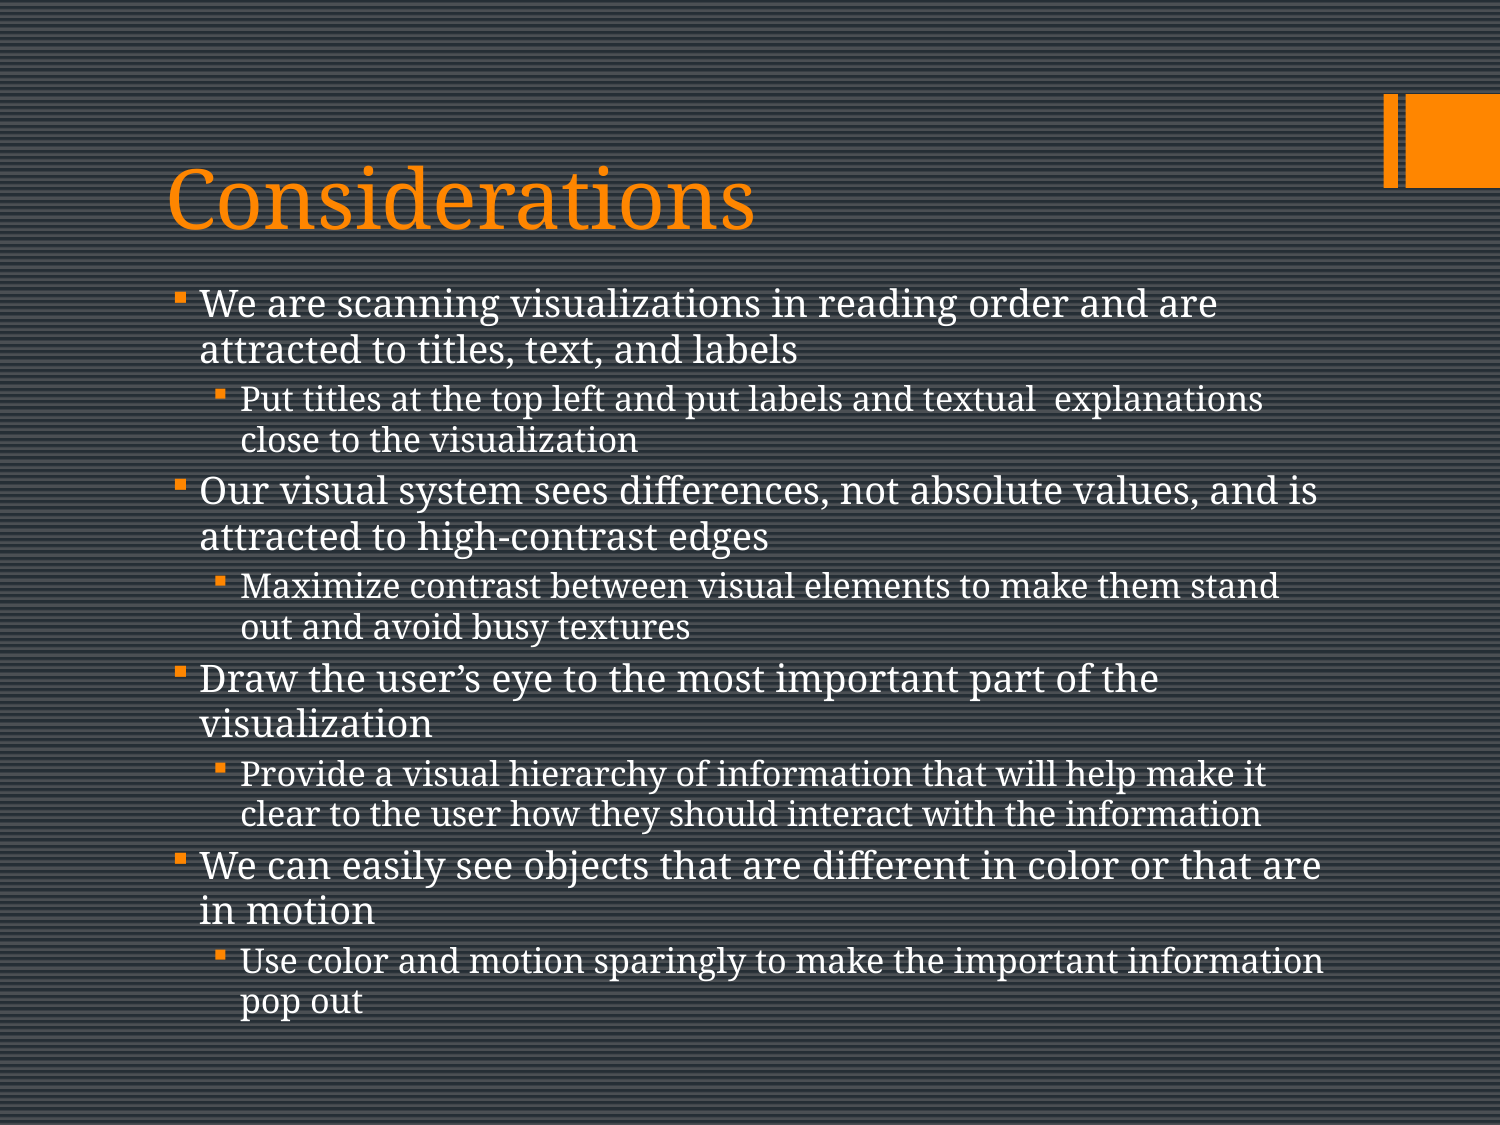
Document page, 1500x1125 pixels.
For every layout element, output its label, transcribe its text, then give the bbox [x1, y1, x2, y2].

list We are scanning visualizations in reading order and are attracted to titles, text, and labels Put titles at the top left and put labels and textual explanations close to the visualization Our visual system sees differences, not absolute values, and is attracted to high-contrast edges Maximize contrast between visual elements to make them stand out and avoid busy textures Draw the user’s eye to the most important part of the visualization Provide a visual hierarchy of information that will help make it clear to the user how they should interact with the information We can easily see objects that are different in color or that are in motion Use color and motion sparingly to make the important information pop out [150, 272, 1350, 1029]
title Considerations [150, 64, 1350, 254]
